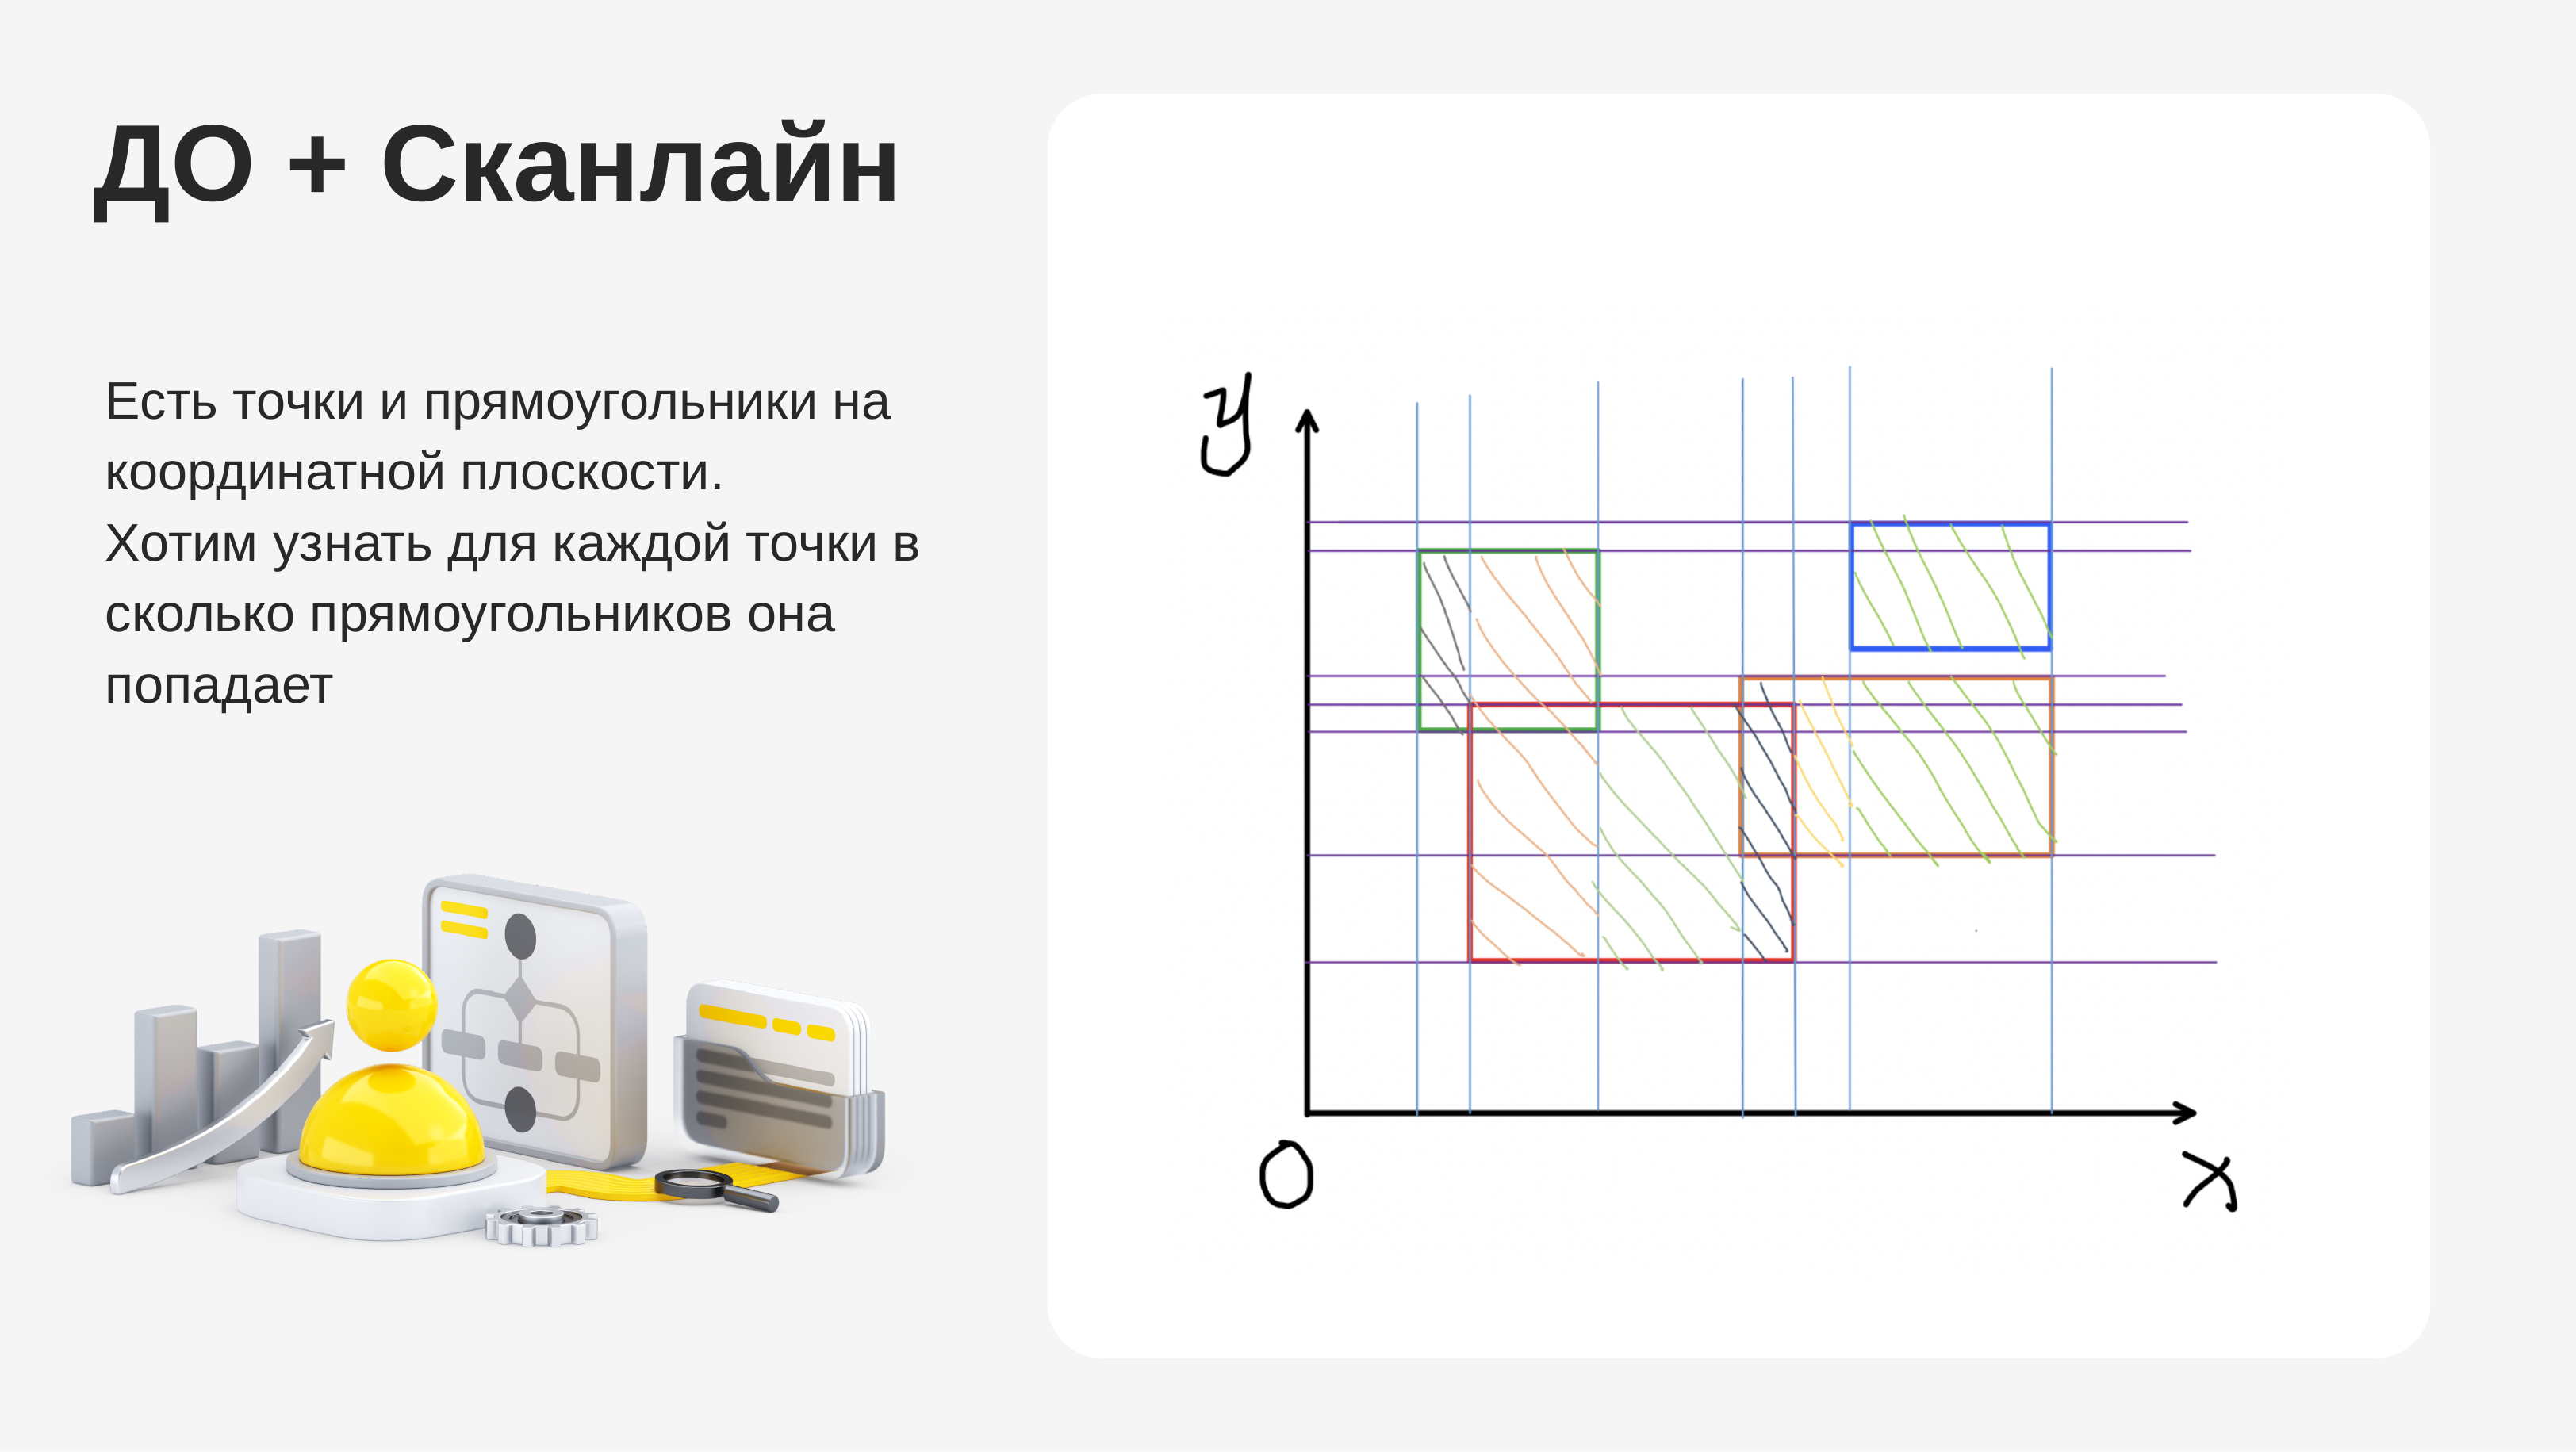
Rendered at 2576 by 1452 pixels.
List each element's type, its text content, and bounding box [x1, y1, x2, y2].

picture [1085, 305, 2383, 1283]
text_box [1047, 93, 2431, 1358]
text_box ДО + Сканлайн [93, 72, 1025, 224]
picture [0, 711, 996, 1385]
text_box Есть точки и прямоугольники на координатной плоскости. Хотим узнать для каждой точки в сколько прямоугольников она попадает [93, 352, 935, 710]
